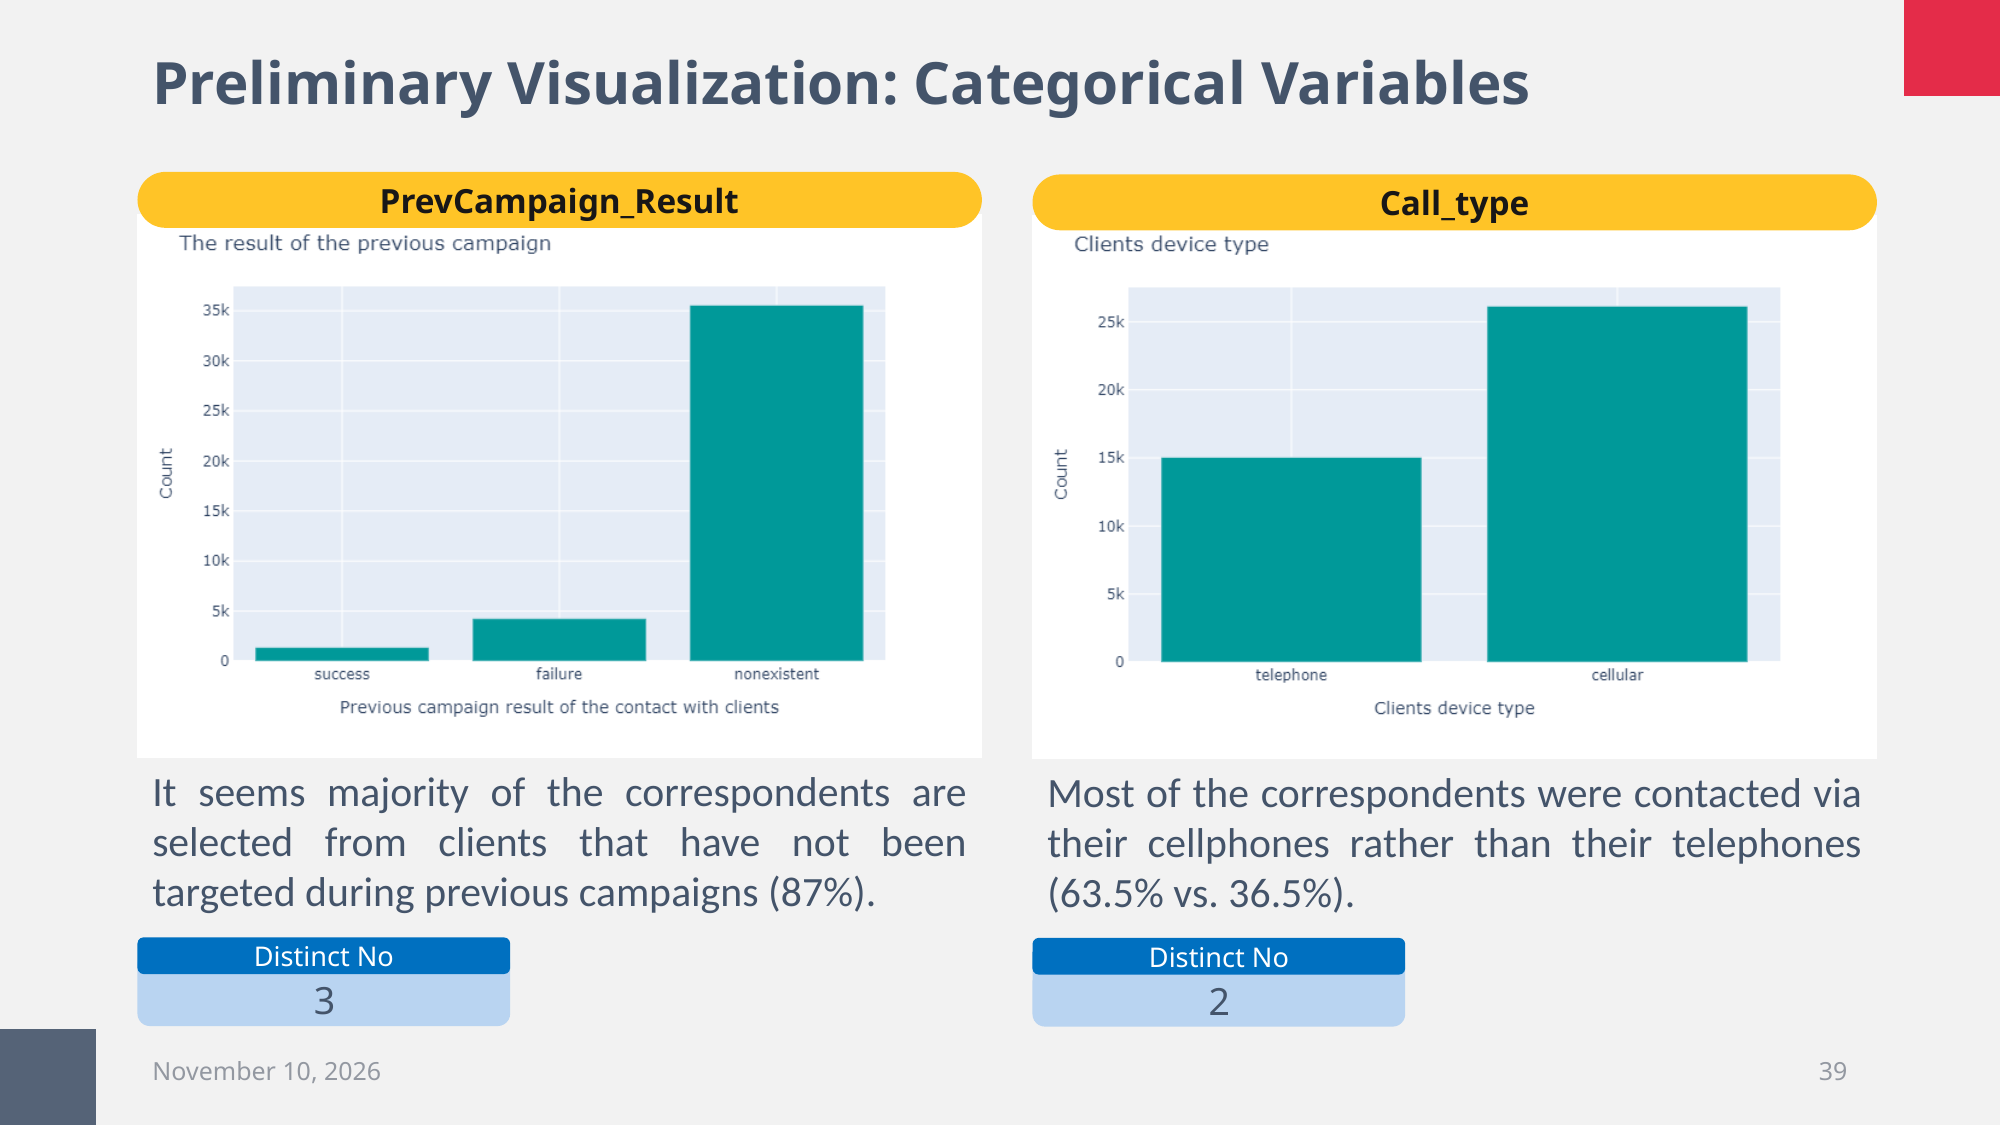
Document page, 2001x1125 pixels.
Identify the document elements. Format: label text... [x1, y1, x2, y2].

text_box 2 [1033, 970, 1406, 1031]
text_box Distinct No [136, 936, 512, 973]
text_box Distinct No [1031, 936, 1407, 973]
text_box PrevCampaign_Result [136, 170, 983, 214]
text_box Call_type [1031, 173, 1878, 215]
text_box Most of the correspondents were contacted via their cellphones rather than their telephones (63.5% vs. 36.5%). [1032, 759, 1877, 923]
title Preliminary Visualization: Categorical Variables [137, 22, 1863, 150]
picture [1032, 215, 1877, 759]
text_box It seems majority of the correspondents are selected from clients that have not been targeted during previous campaigns (87%). [137, 758, 982, 923]
text_box 3 [138, 970, 511, 1030]
picture [137, 214, 982, 758]
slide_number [137, 1042, 588, 1103]
slide_number 39 [1412, 1042, 1863, 1103]
